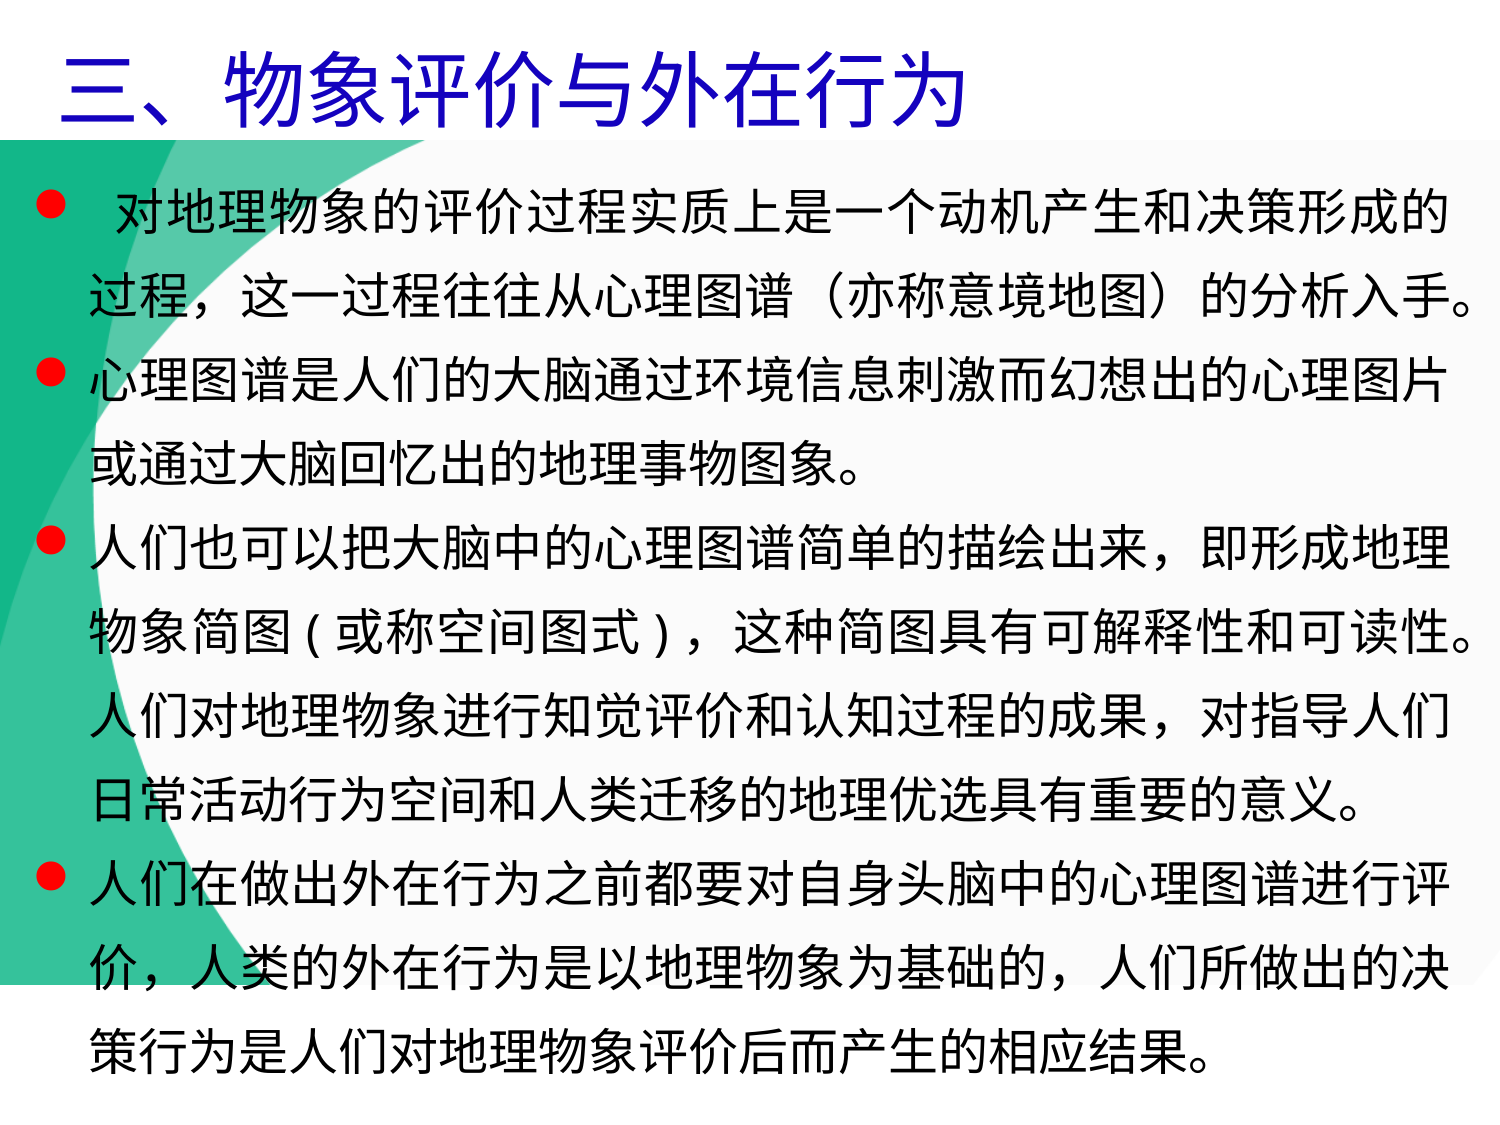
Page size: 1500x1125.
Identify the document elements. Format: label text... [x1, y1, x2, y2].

text_box 对地理物象的评价过程实质上是一个动机产生和决策形成的过程，这一过程往往从心理图谱（亦称意境地图）的分析入手。 心理图谱是人们的大脑通过环境信息刺激而幻想出的心理图片或通过大脑回忆出的地理事物图象。 人们也可以把大脑中的心理图谱简单的描绘出来，即形成地理物象简图(或称空间图式)，这种简图具有可解释性和可读性。人们对地理物象进行知觉评价和认知过程的成果，对指导人们日常活动行为空间和人类迁移的地理优选具有重要的意义。 人们在做出外在行为之前都要对自身头脑中的心理图谱进行评价，人类的外在行为是以地理物象为基础的，人们所做出的决策行为是人们对地理物象评价后而产生的相应结果。 [17, 985, 1467, 1069]
text_box 三、物象评价与外在行为 [41, 30, 1418, 140]
picture [0, 140, 1500, 985]
